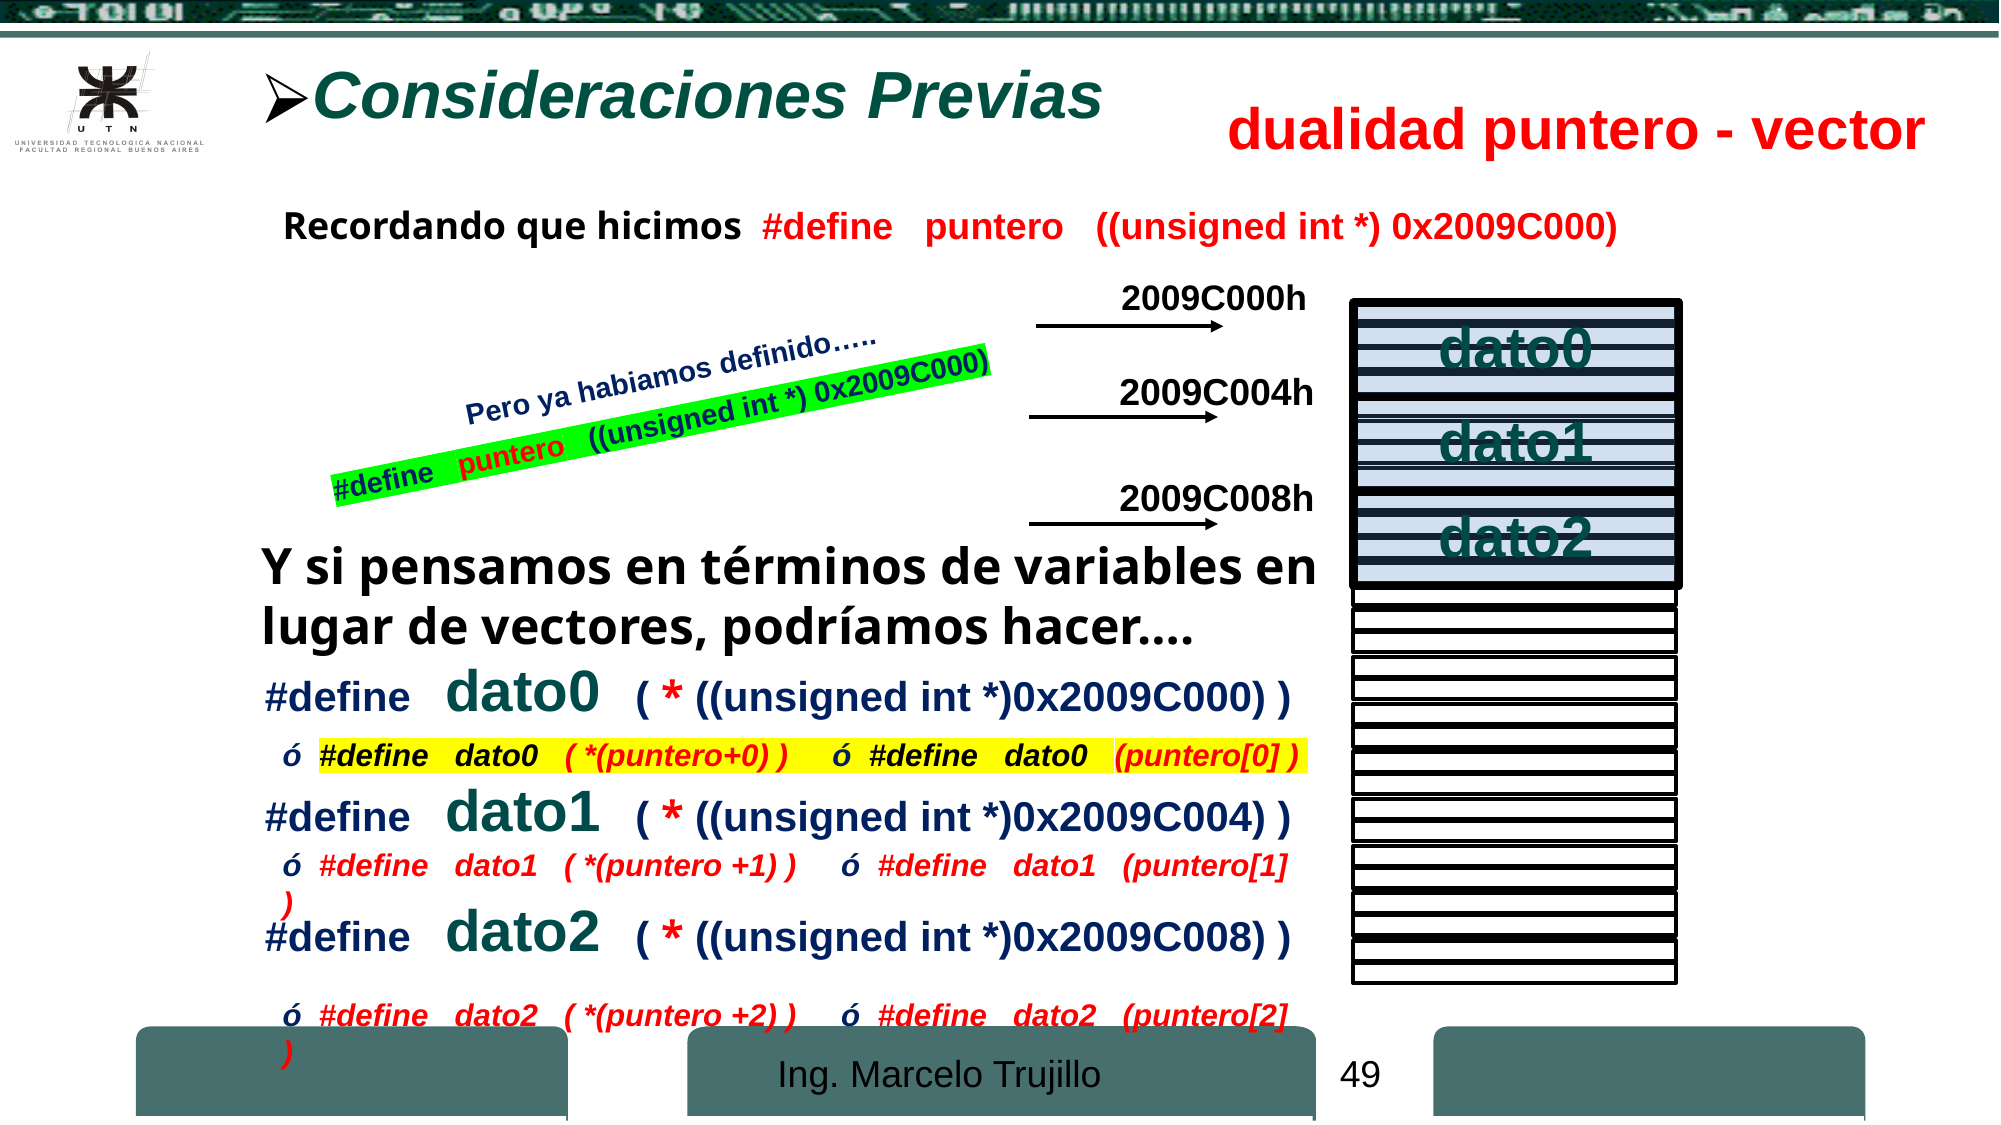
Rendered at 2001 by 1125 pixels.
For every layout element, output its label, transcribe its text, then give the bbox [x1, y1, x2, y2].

text_box Consideraciones Previas [247, 44, 1131, 140]
picture [0, 0, 1999, 31]
text_box dualidad puntero - vector [1212, 84, 1981, 202]
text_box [1038, 267, 1677, 984]
text_box Y si pensamos en términos de variables en lugar de vectores, podríamos hacer…. [247, 527, 1033, 646]
text_box Recordando que hicimos #define puntero ((unsigned int *) 0x2009C000) [267, 194, 1680, 255]
text_box Ing. Marcelo Trujillo [762, 1092, 1238, 1103]
text_box Pero ya habiamos definido….. #define puntero ((unsigned int *) 0x2009C000) [304, 275, 1033, 530]
picture [1431, 1116, 1864, 1124]
picture [7, 44, 211, 159]
text_box #define dato0 ( * ((unsigned int *)0x2009C000) ) #define dato1 ( * ((unsigned int *)0x2009C004) ) #define dato2 ( * ((unsigned int *)0x2009C008) ) [249, 645, 1033, 974]
text_box 49 [1325, 1042, 1675, 1103]
picture [134, 1116, 567, 1124]
text_box ó #define dato0 ( *(puntero+0) ) ó #define dato0 (puntero[0] ) [267, 727, 1033, 781]
picture [684, 1116, 1313, 1124]
text_box ó #define dato1 ( *(puntero +1) ) ó #define dato1 (puntero[1] ) ó #define dato2 ( *(puntero +2) ) ó #define dato2 (puntero[2] ) [267, 781, 1307, 1092]
